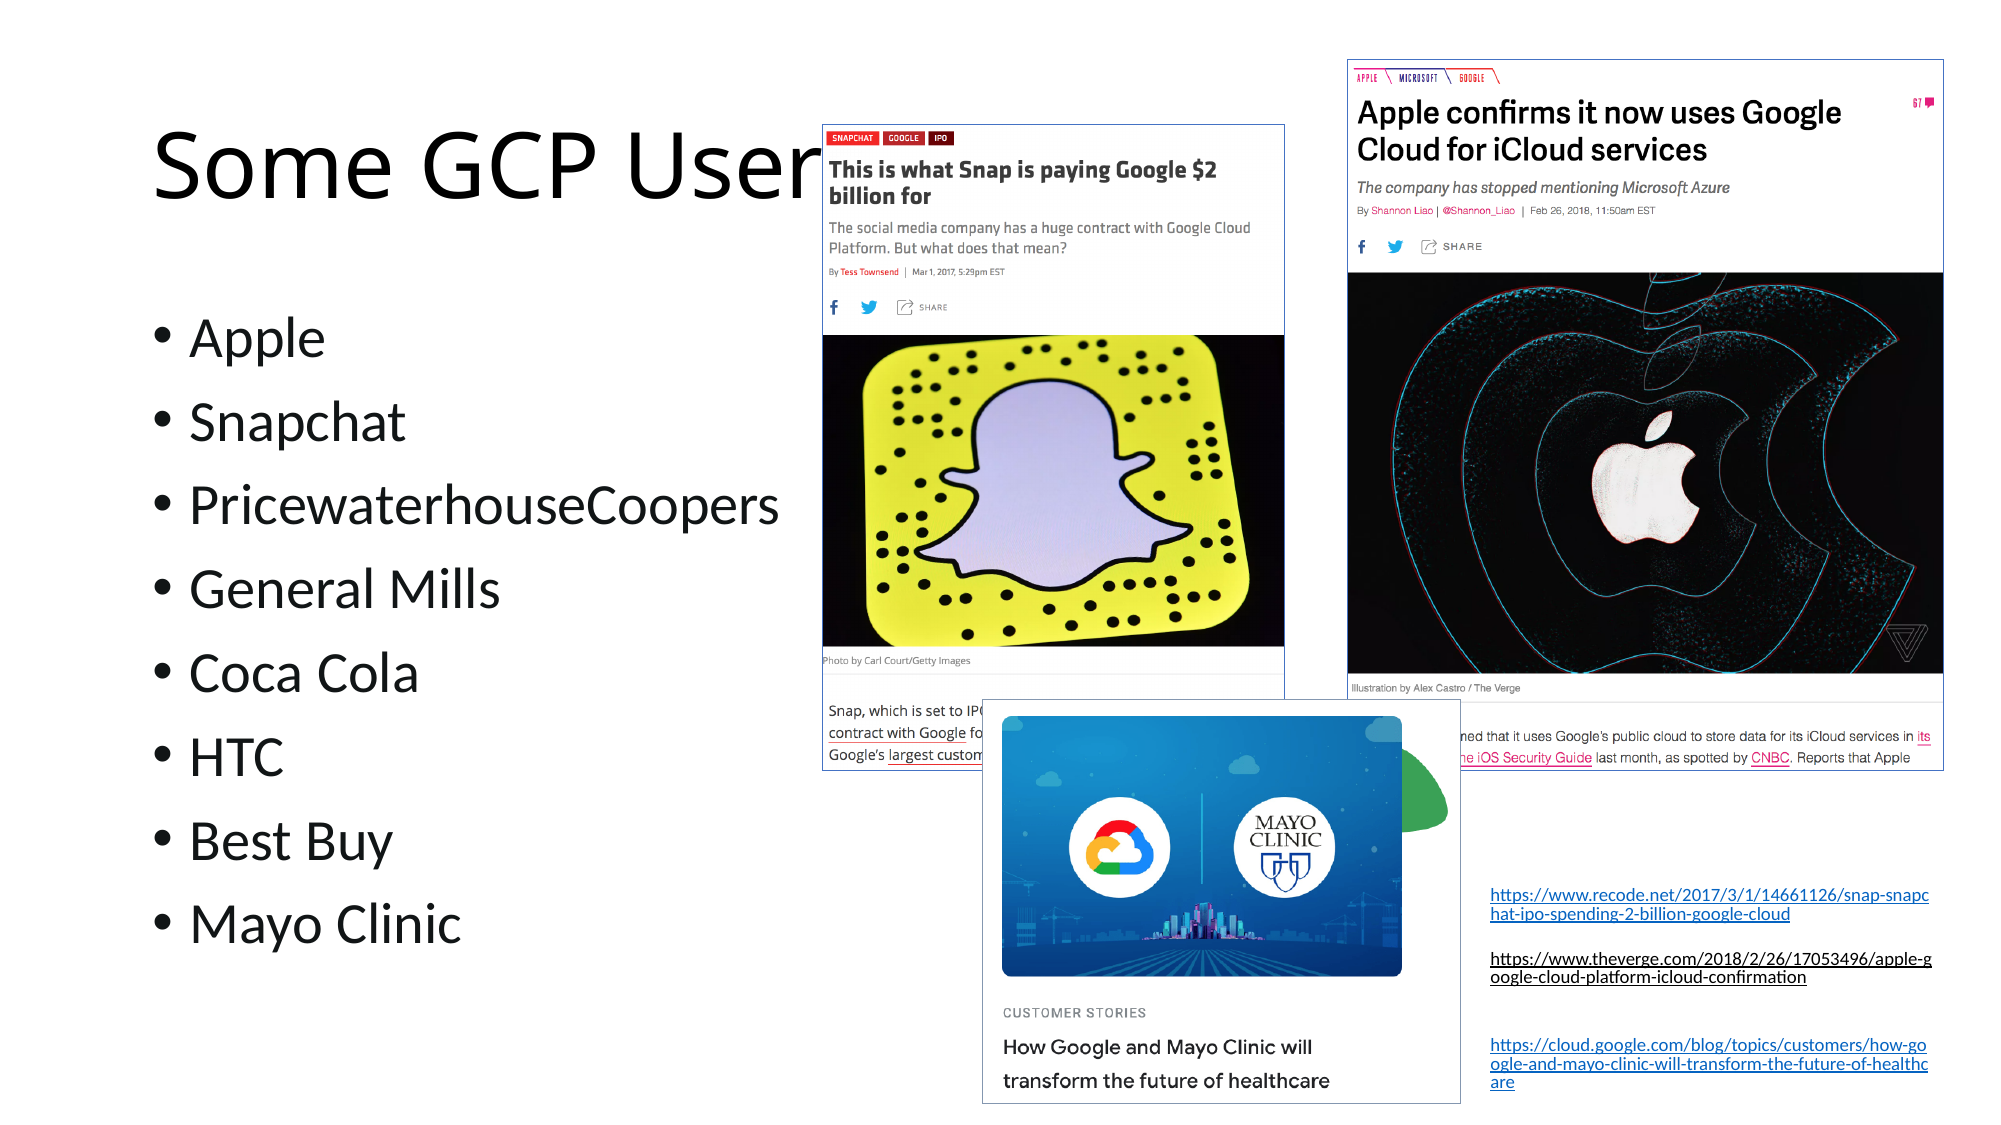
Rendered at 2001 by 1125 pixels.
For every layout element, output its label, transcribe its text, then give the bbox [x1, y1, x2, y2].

list Apple Snapchat PricewaterhouseCoopers General Mills Coca Cola HTC Best Buy Mayo Clinic [137, 299, 857, 1014]
picture [822, 59, 1944, 1104]
text_box https://www.recode.net/2017/3/1/14661126/snap-snapchat-ipo-spending-2-billion-google-cloud https://www.theverge.com/2018/2/26/17053496/apple-google-cloud-platform-icloud-confirmation https://cloud.google.com/blog/topics/customers/how-google-and-mayo-clinic-will-transform-the-future-of-healthcare [1475, 875, 1950, 1025]
title Some GCP Users [137, 59, 1347, 278]
